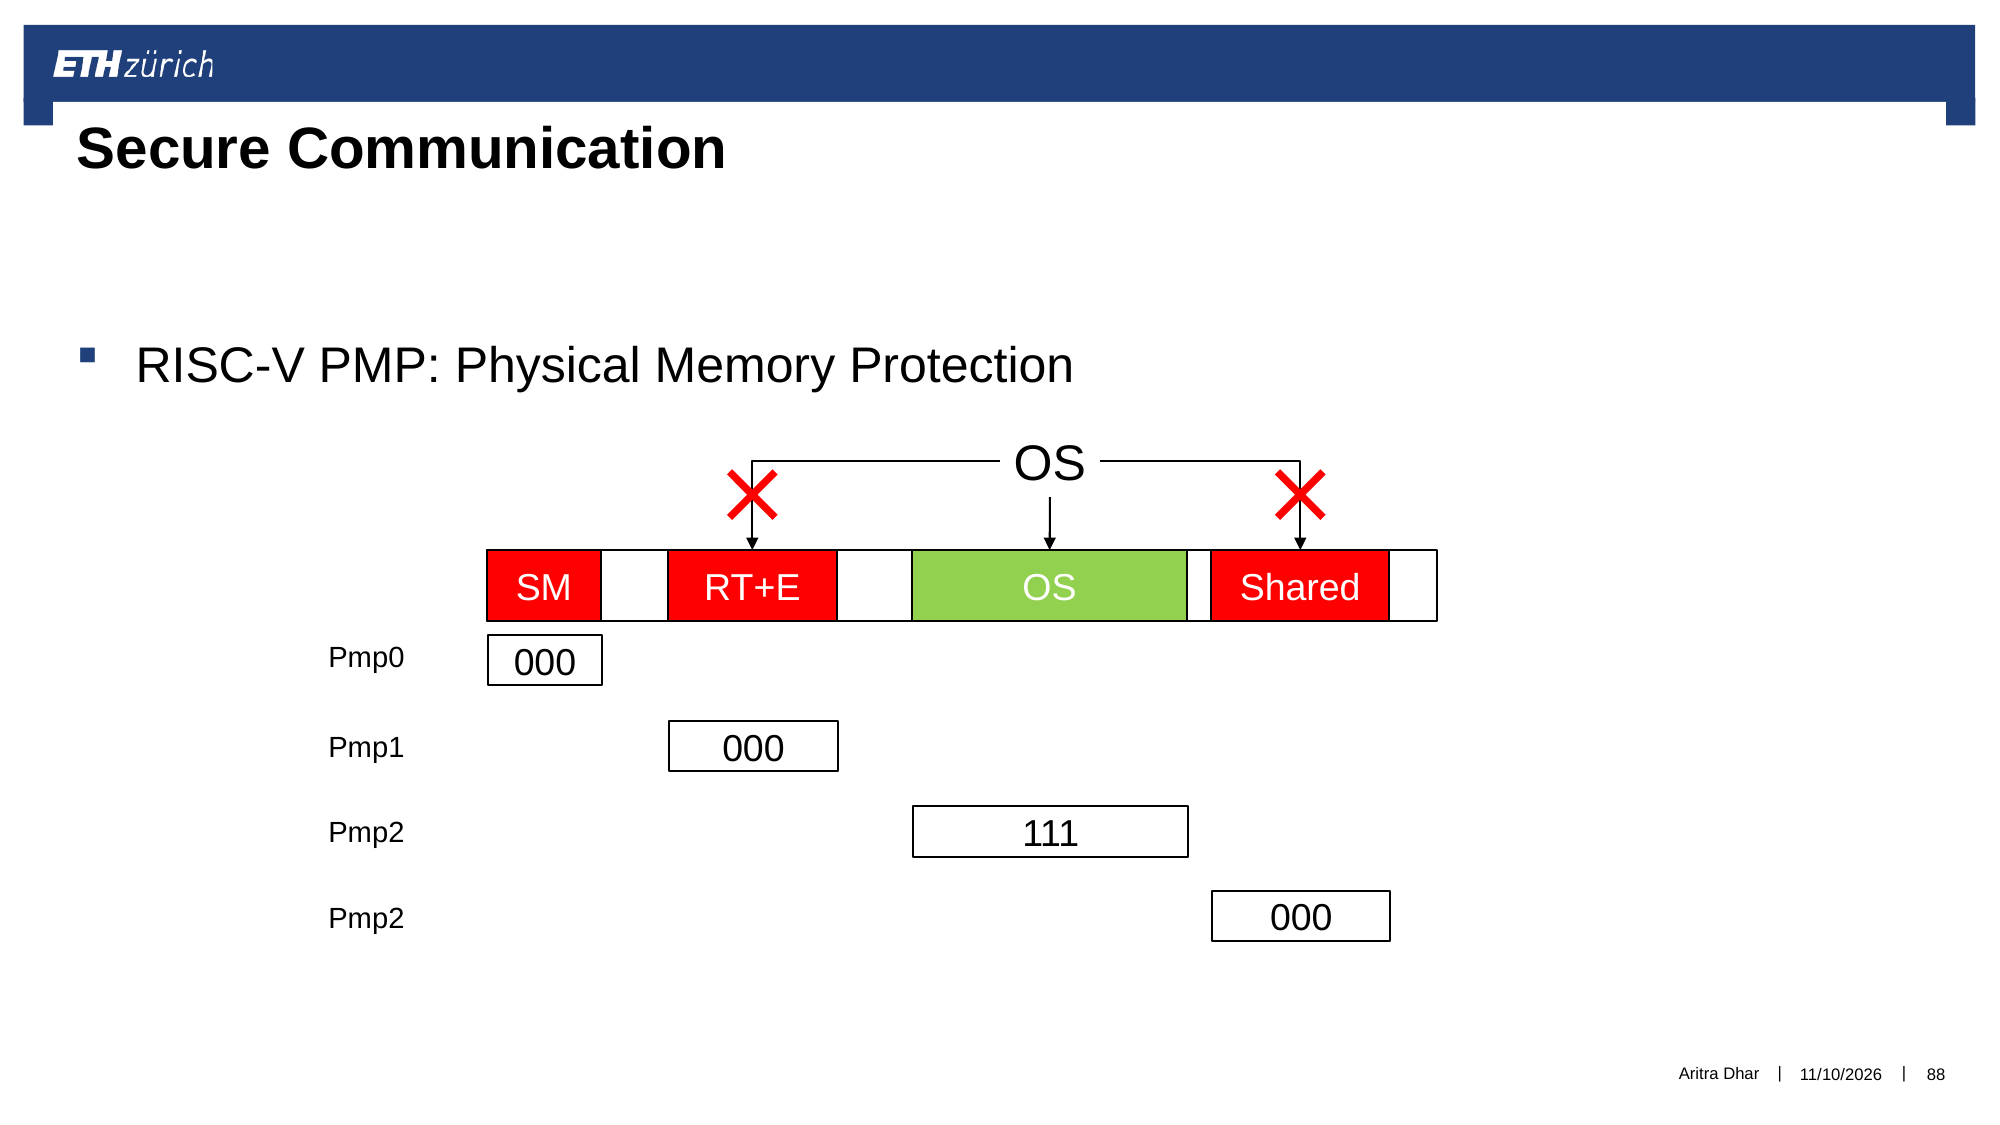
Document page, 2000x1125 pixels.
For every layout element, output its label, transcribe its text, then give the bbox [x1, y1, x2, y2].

text_box OS [910, 548, 1189, 623]
text_box [1189, 558, 1209, 623]
text_box SM [485, 548, 603, 623]
text_box RT+E [666, 548, 839, 623]
title Secure Communication [53, 101, 1946, 262]
text_box Pmp2 [313, 891, 420, 942]
text_box Shared [1209, 548, 1391, 623]
footer Aritra Dhar [999, 1034, 1760, 1111]
text_box OS [998, 423, 1101, 499]
list RISC-V PMP: Physical Memory Protection [53, 332, 1946, 1023]
text_box Pmp2 [313, 806, 420, 856]
text_box Pmp0 [313, 630, 420, 681]
text_box [603, 548, 666, 623]
text_box 000 [486, 633, 604, 687]
text_box [839, 558, 910, 623]
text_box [1101, 460, 1301, 551]
text_box [1391, 548, 1439, 623]
text_box 111 [911, 804, 1190, 859]
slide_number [1790, 1034, 1892, 1112]
text_box 000 [667, 719, 840, 773]
slide_number 88 [1906, 1034, 1966, 1112]
text_box [1304, 467, 1328, 523]
text_box [724, 467, 747, 523]
text_box Pmp1 [313, 720, 420, 771]
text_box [752, 460, 999, 551]
text_box 000 [1210, 888, 1392, 943]
